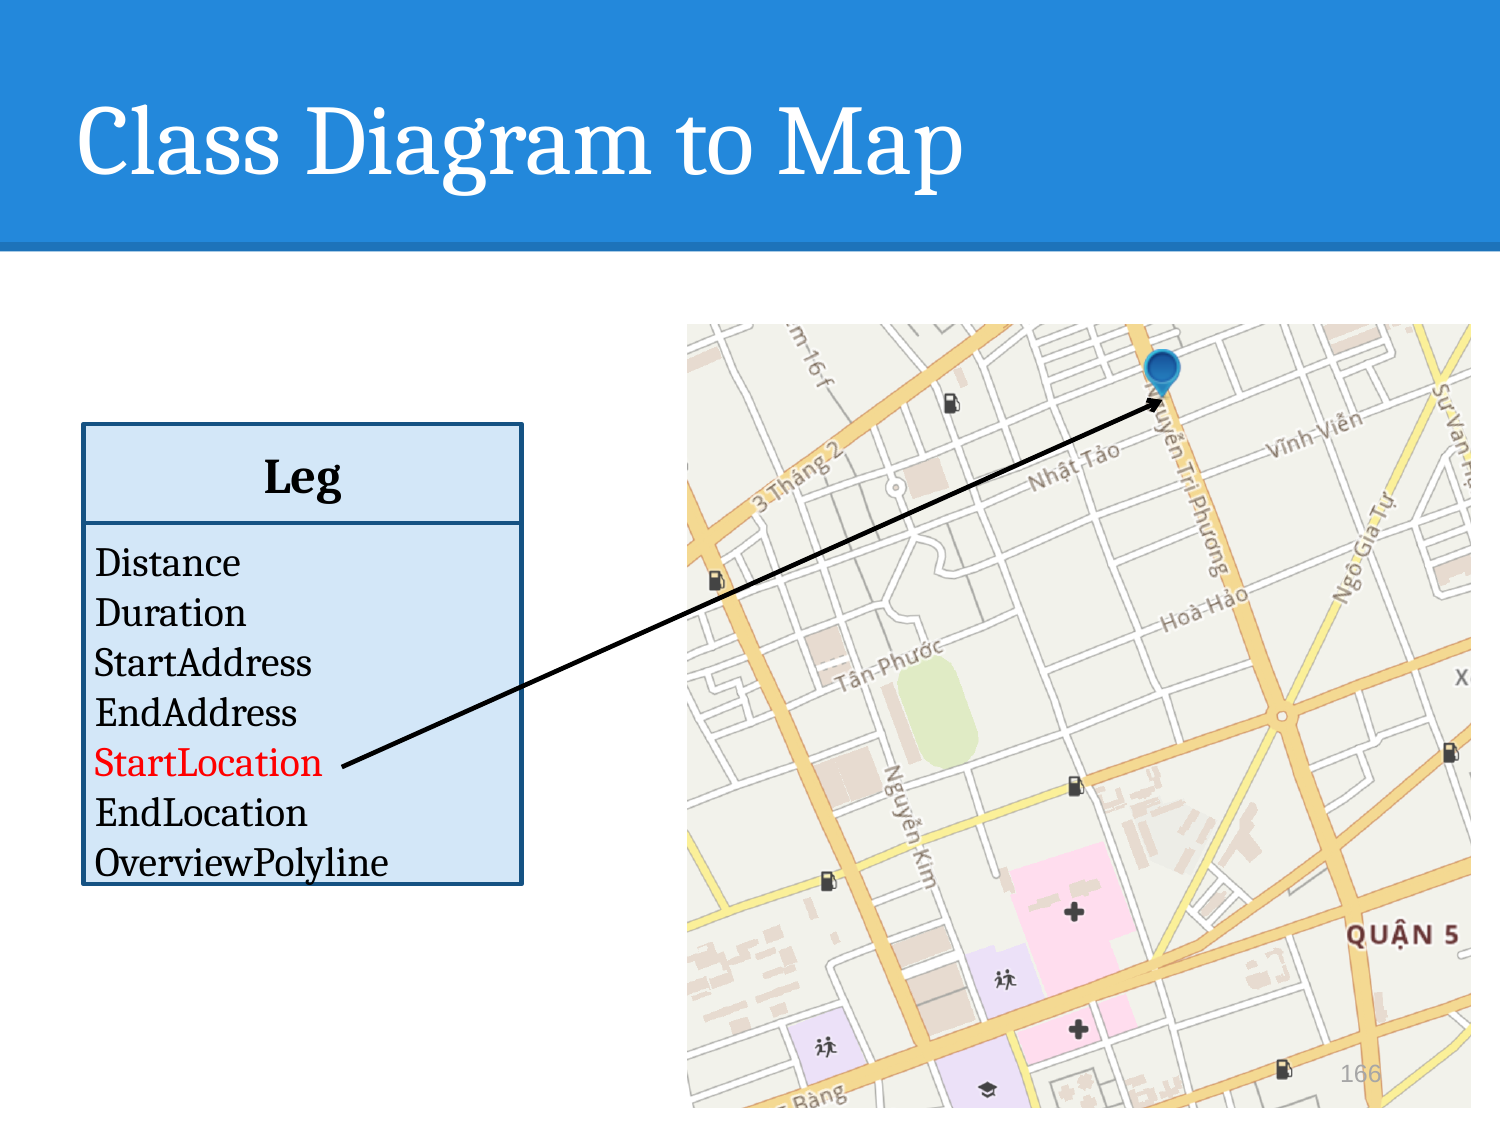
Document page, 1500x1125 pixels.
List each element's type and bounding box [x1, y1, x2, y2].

picture [687, 324, 1471, 1108]
text_box [63, 66, 980, 202]
text_box [83, 399, 1163, 885]
